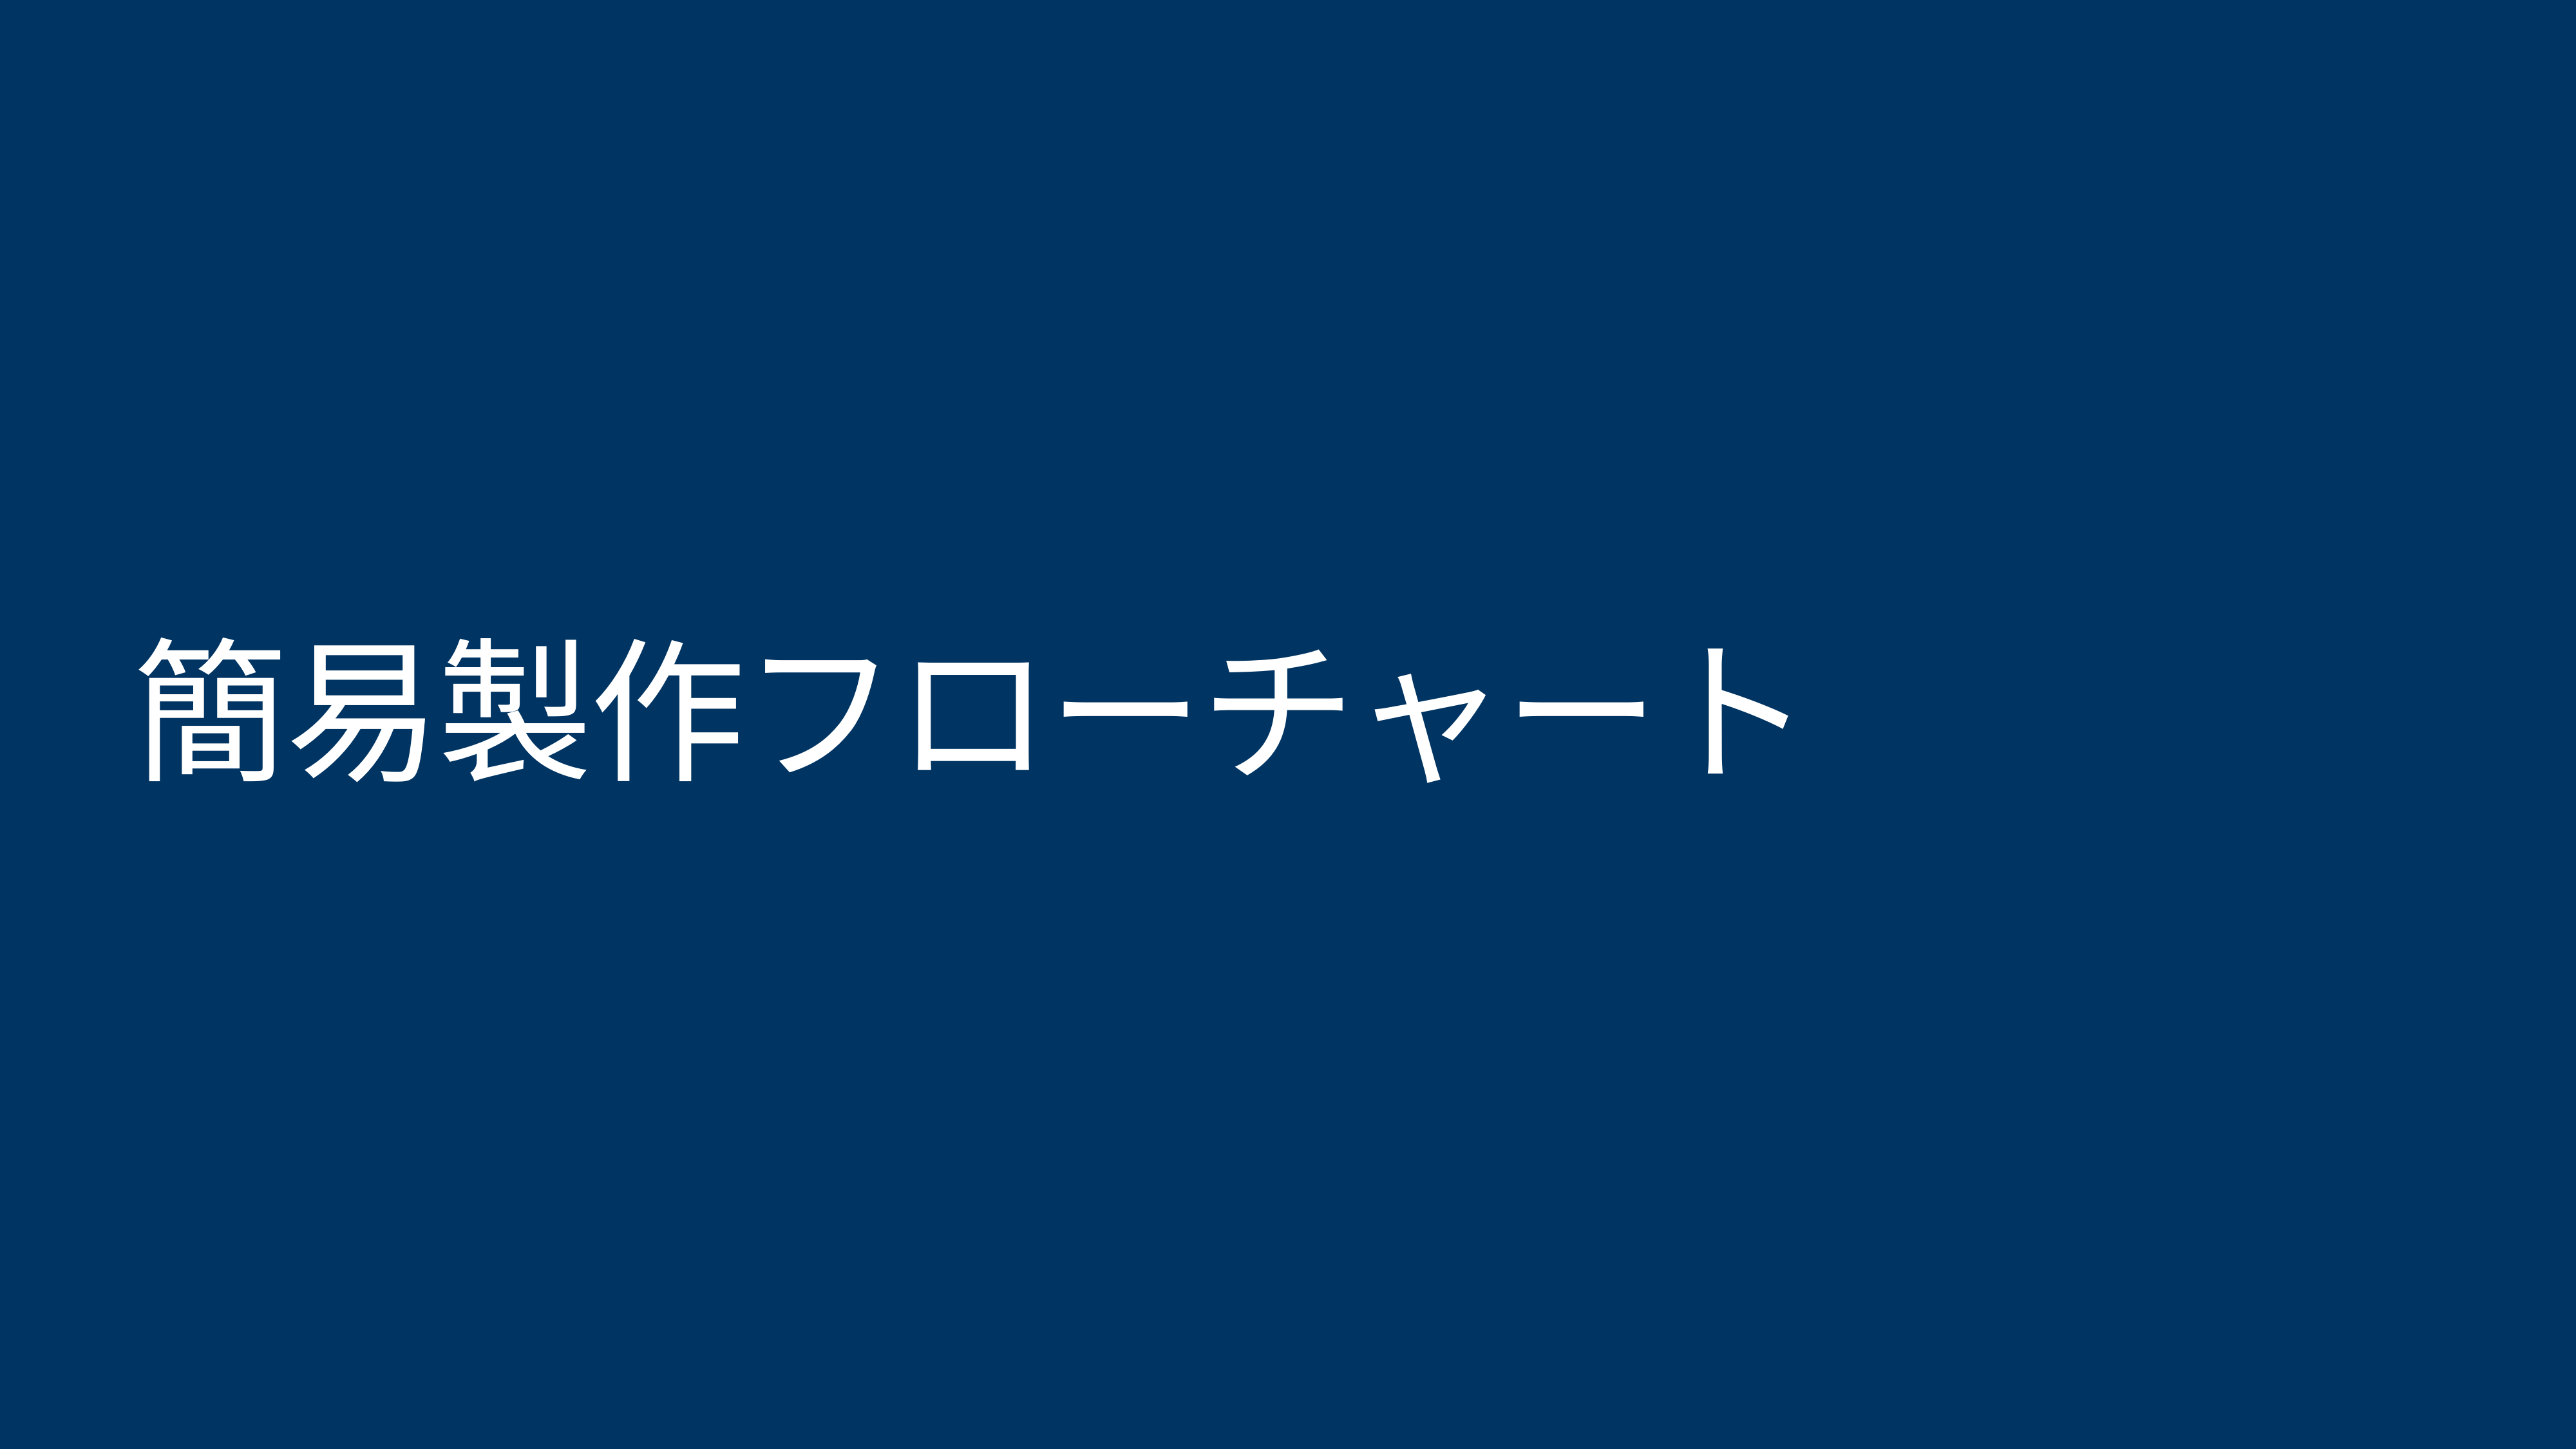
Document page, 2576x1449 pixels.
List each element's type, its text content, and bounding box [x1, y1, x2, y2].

title 簡易製作フローチャート [127, 478, 2449, 971]
